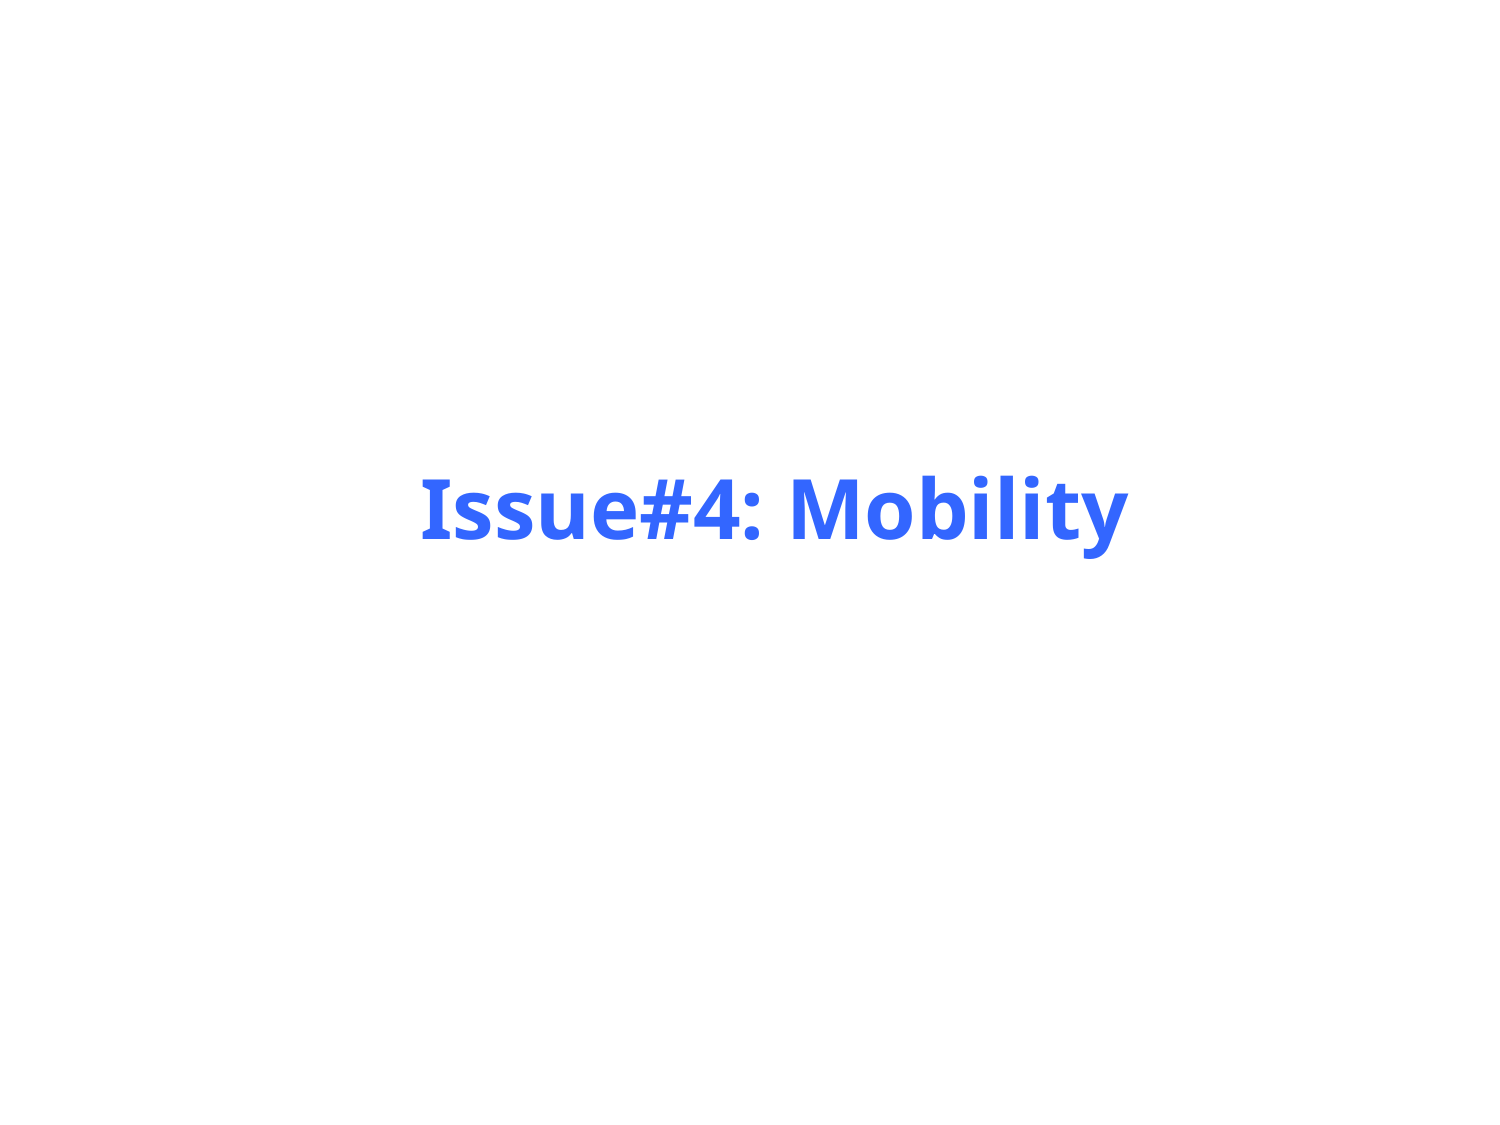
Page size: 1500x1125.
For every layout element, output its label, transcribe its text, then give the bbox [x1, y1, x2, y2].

title Issue#4: Mobility [99, 412, 1450, 600]
